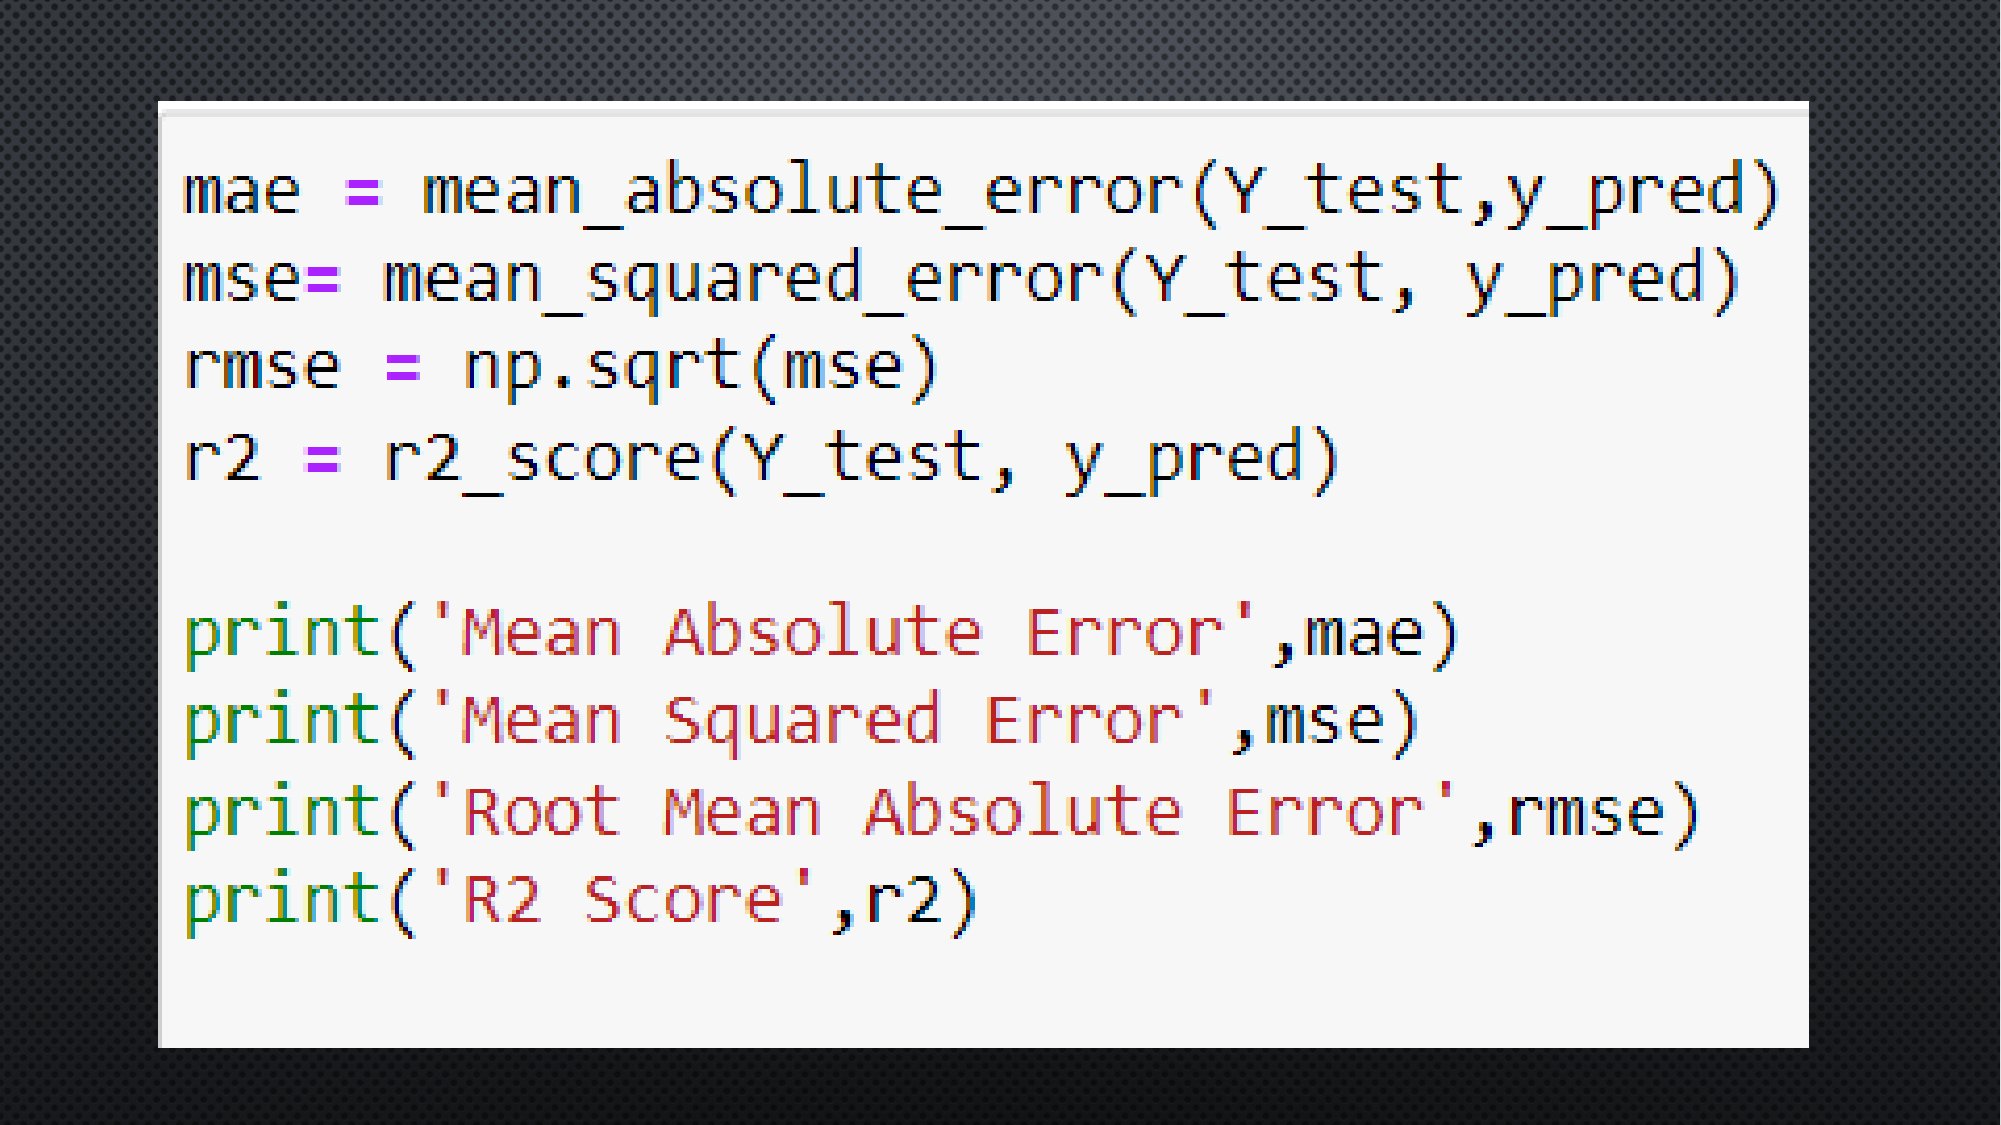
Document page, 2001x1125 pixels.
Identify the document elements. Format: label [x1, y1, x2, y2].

picture [158, 101, 1810, 1048]
